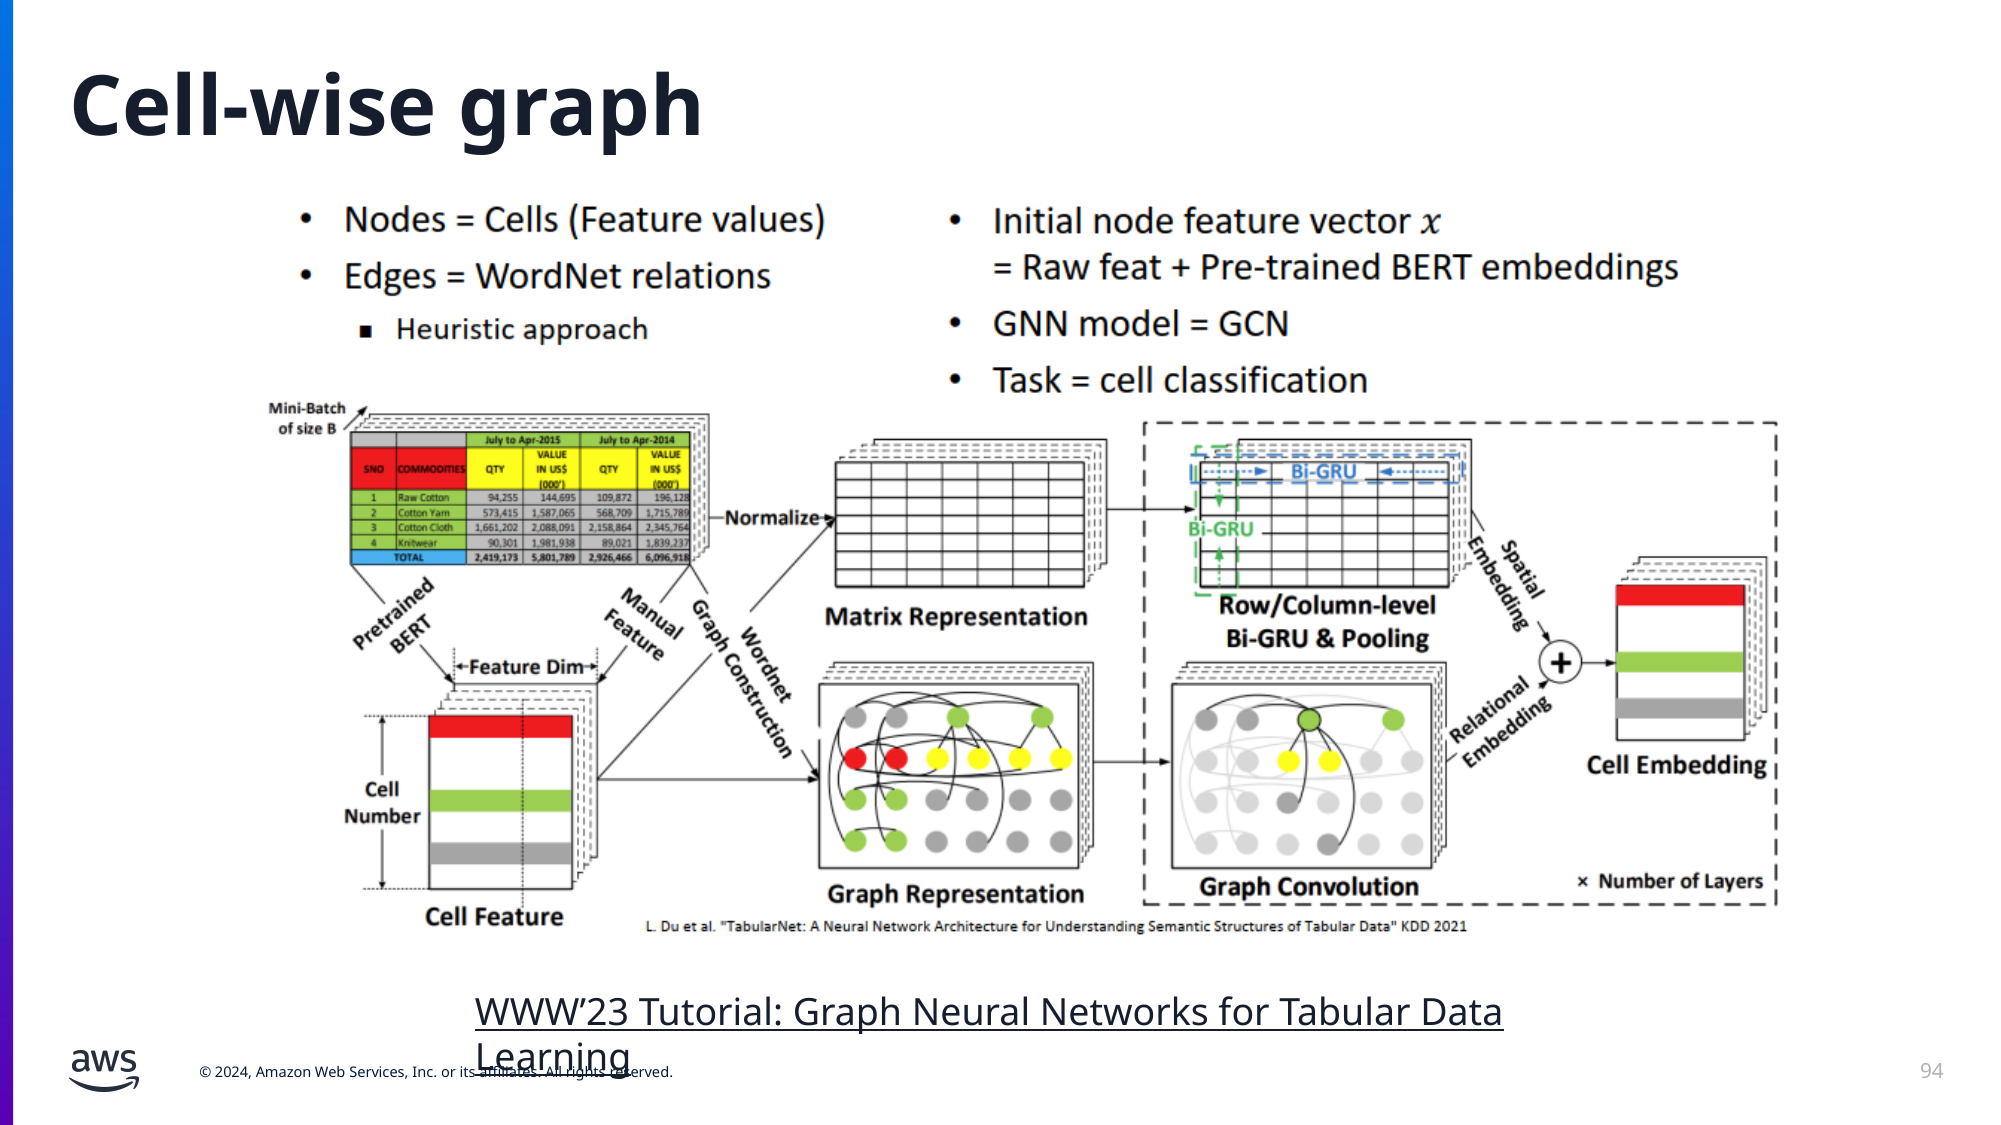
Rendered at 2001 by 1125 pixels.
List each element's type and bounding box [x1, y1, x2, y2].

title [69, 56, 1944, 163]
text_box [474, 980, 1539, 1086]
picture [238, 185, 1794, 939]
picture [69, 1050, 139, 1092]
slide_number [1493, 1041, 1944, 1102]
